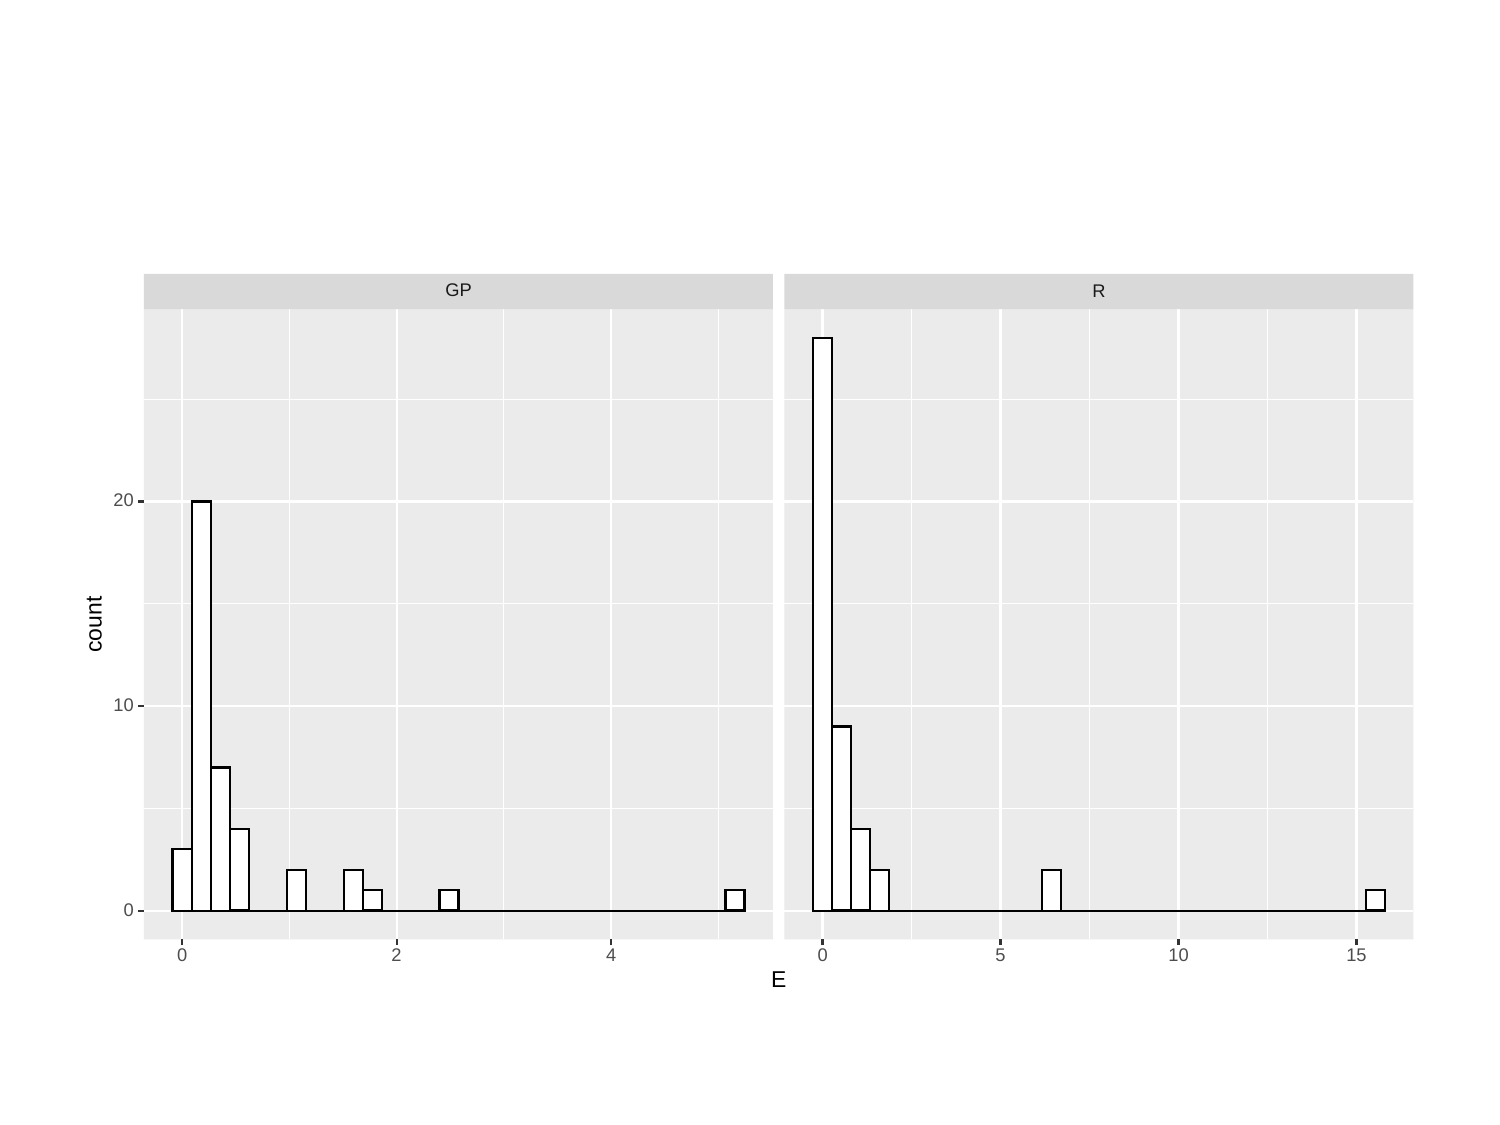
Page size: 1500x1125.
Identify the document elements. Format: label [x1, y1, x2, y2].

text_box [74, 262, 1426, 1006]
